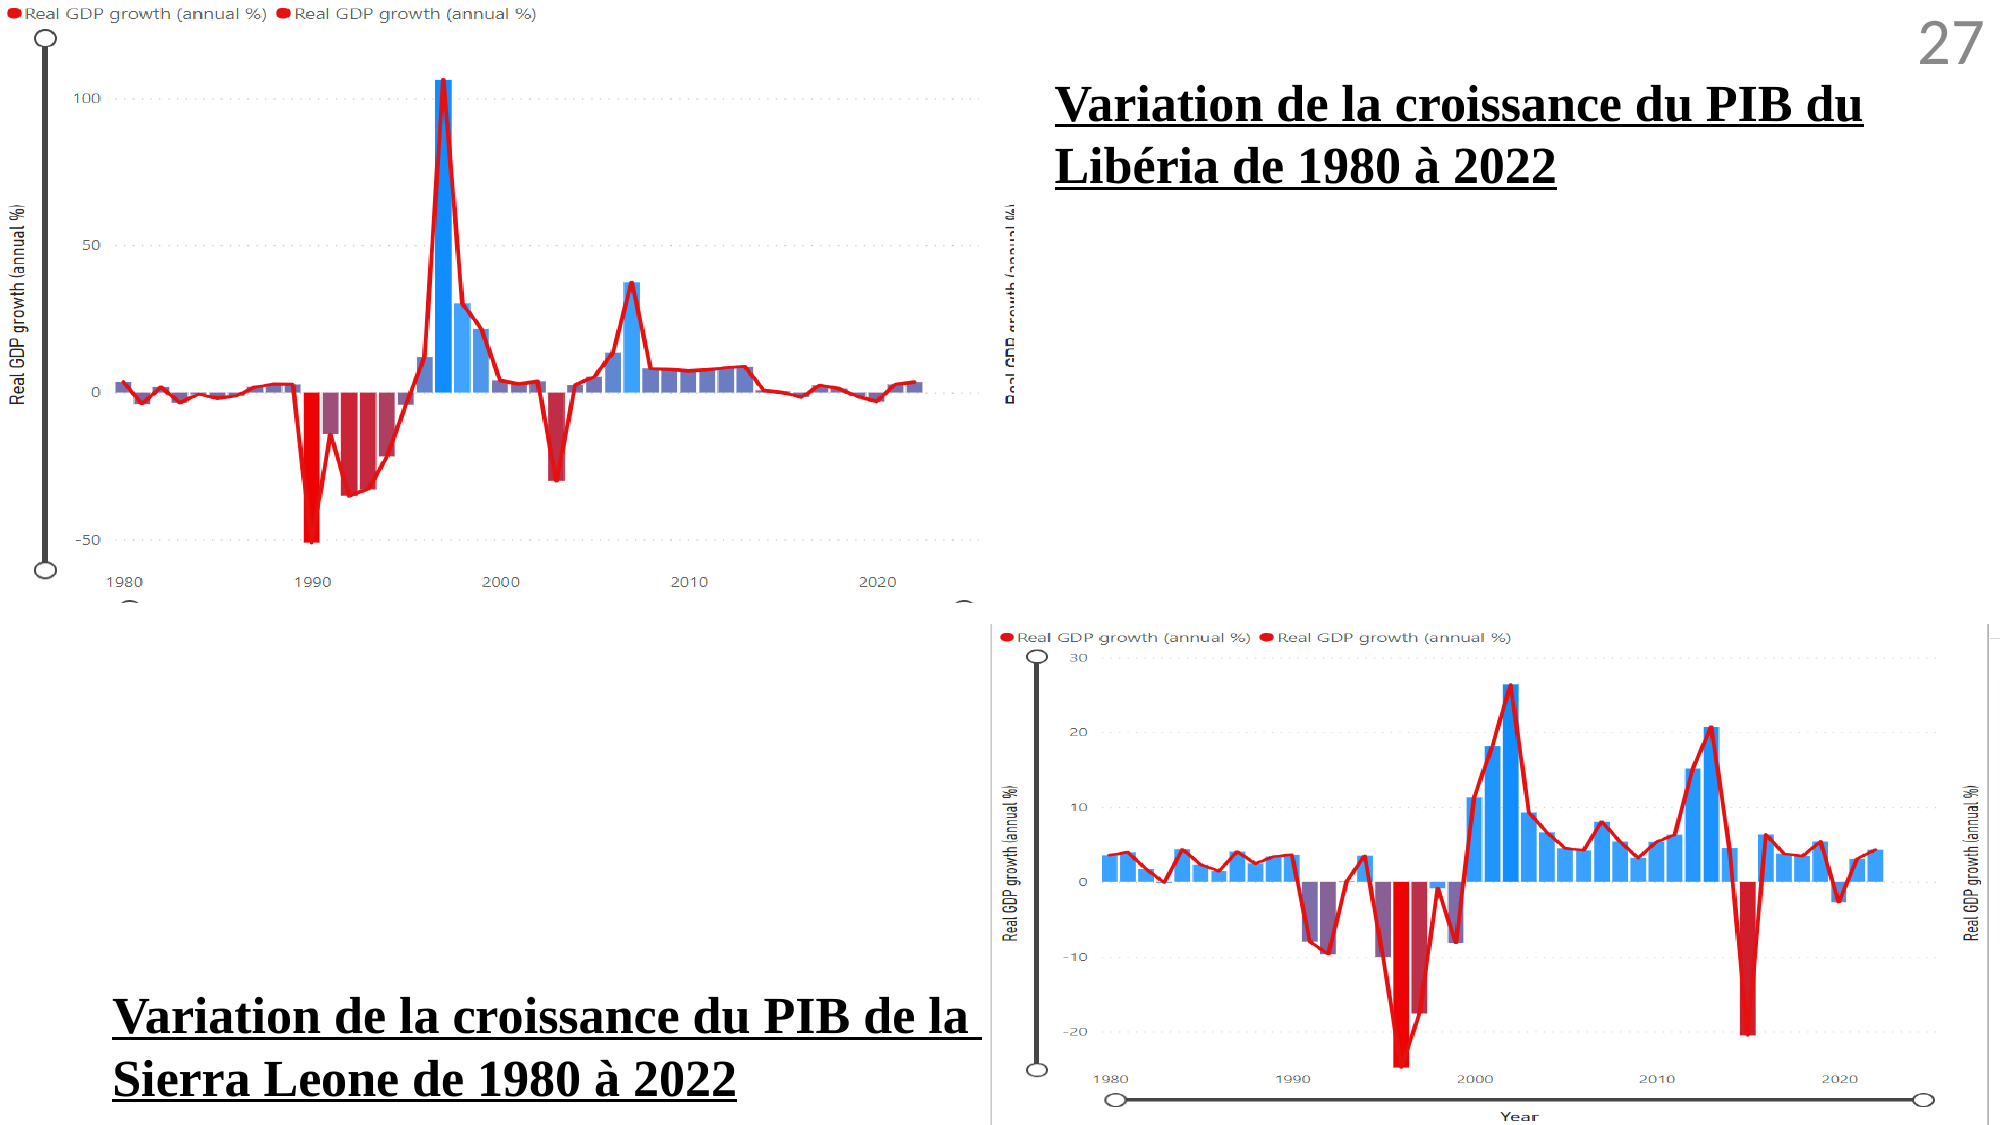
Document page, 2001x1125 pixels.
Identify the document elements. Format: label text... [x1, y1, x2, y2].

slide_number ‹#› [1550, 7, 2000, 68]
text_box Variation de la croissance du PIB de la Sierra Leone de 1980 à 2022 [97, 974, 984, 1115]
picture [0, 0, 1014, 603]
text_box Variation de la croissance du PIB du Libéria de 1980 à 2022 [1039, 61, 1943, 202]
picture [989, 624, 2000, 1125]
